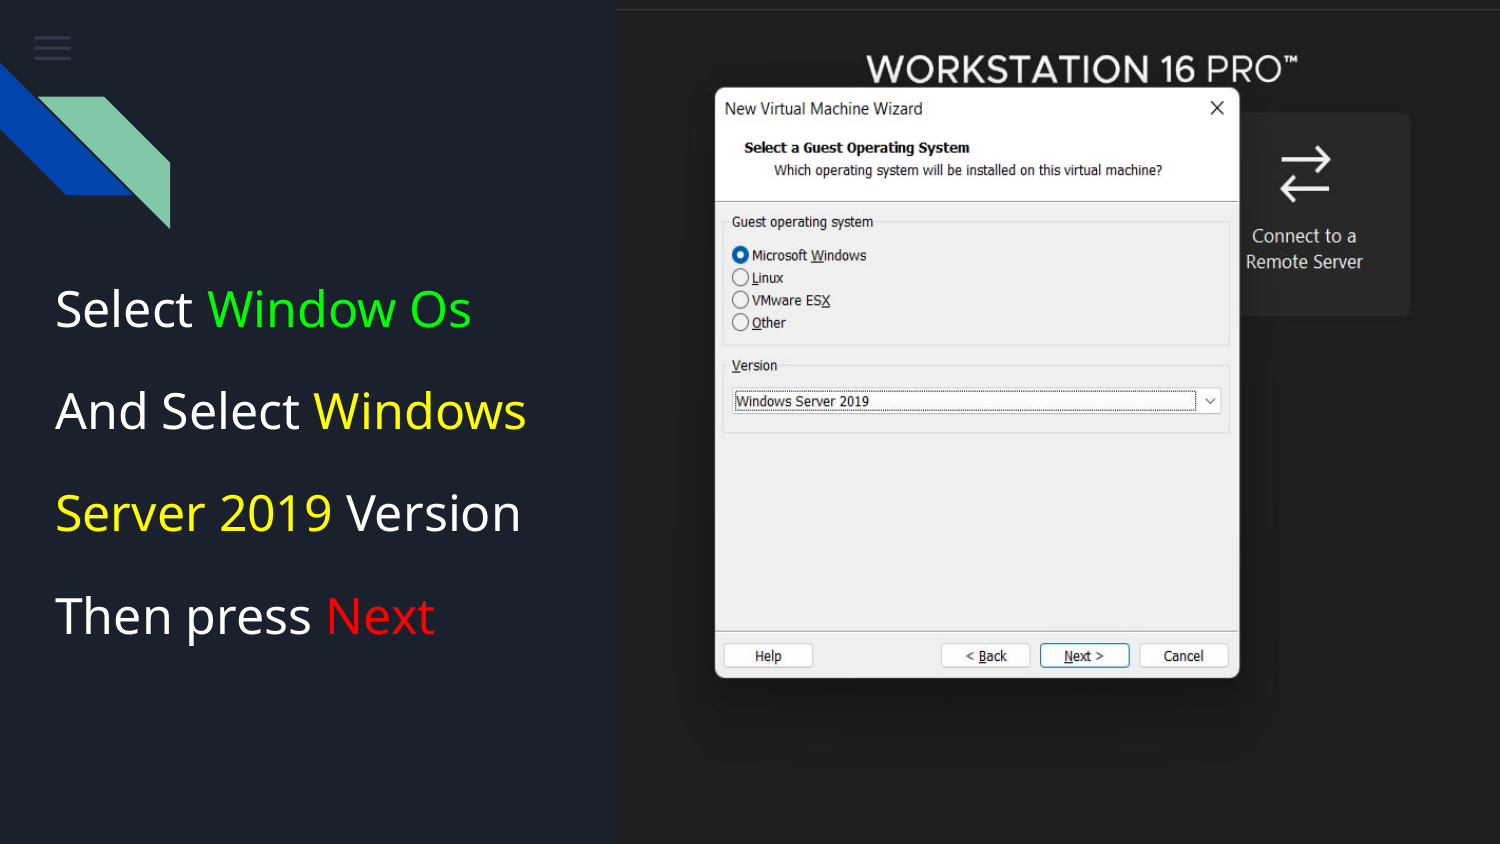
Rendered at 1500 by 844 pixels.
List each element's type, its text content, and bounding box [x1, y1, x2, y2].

title Select Window Os And Select Windows Server 2019 Version Then press Next [40, 253, 611, 755]
picture [616, 0, 1500, 844]
